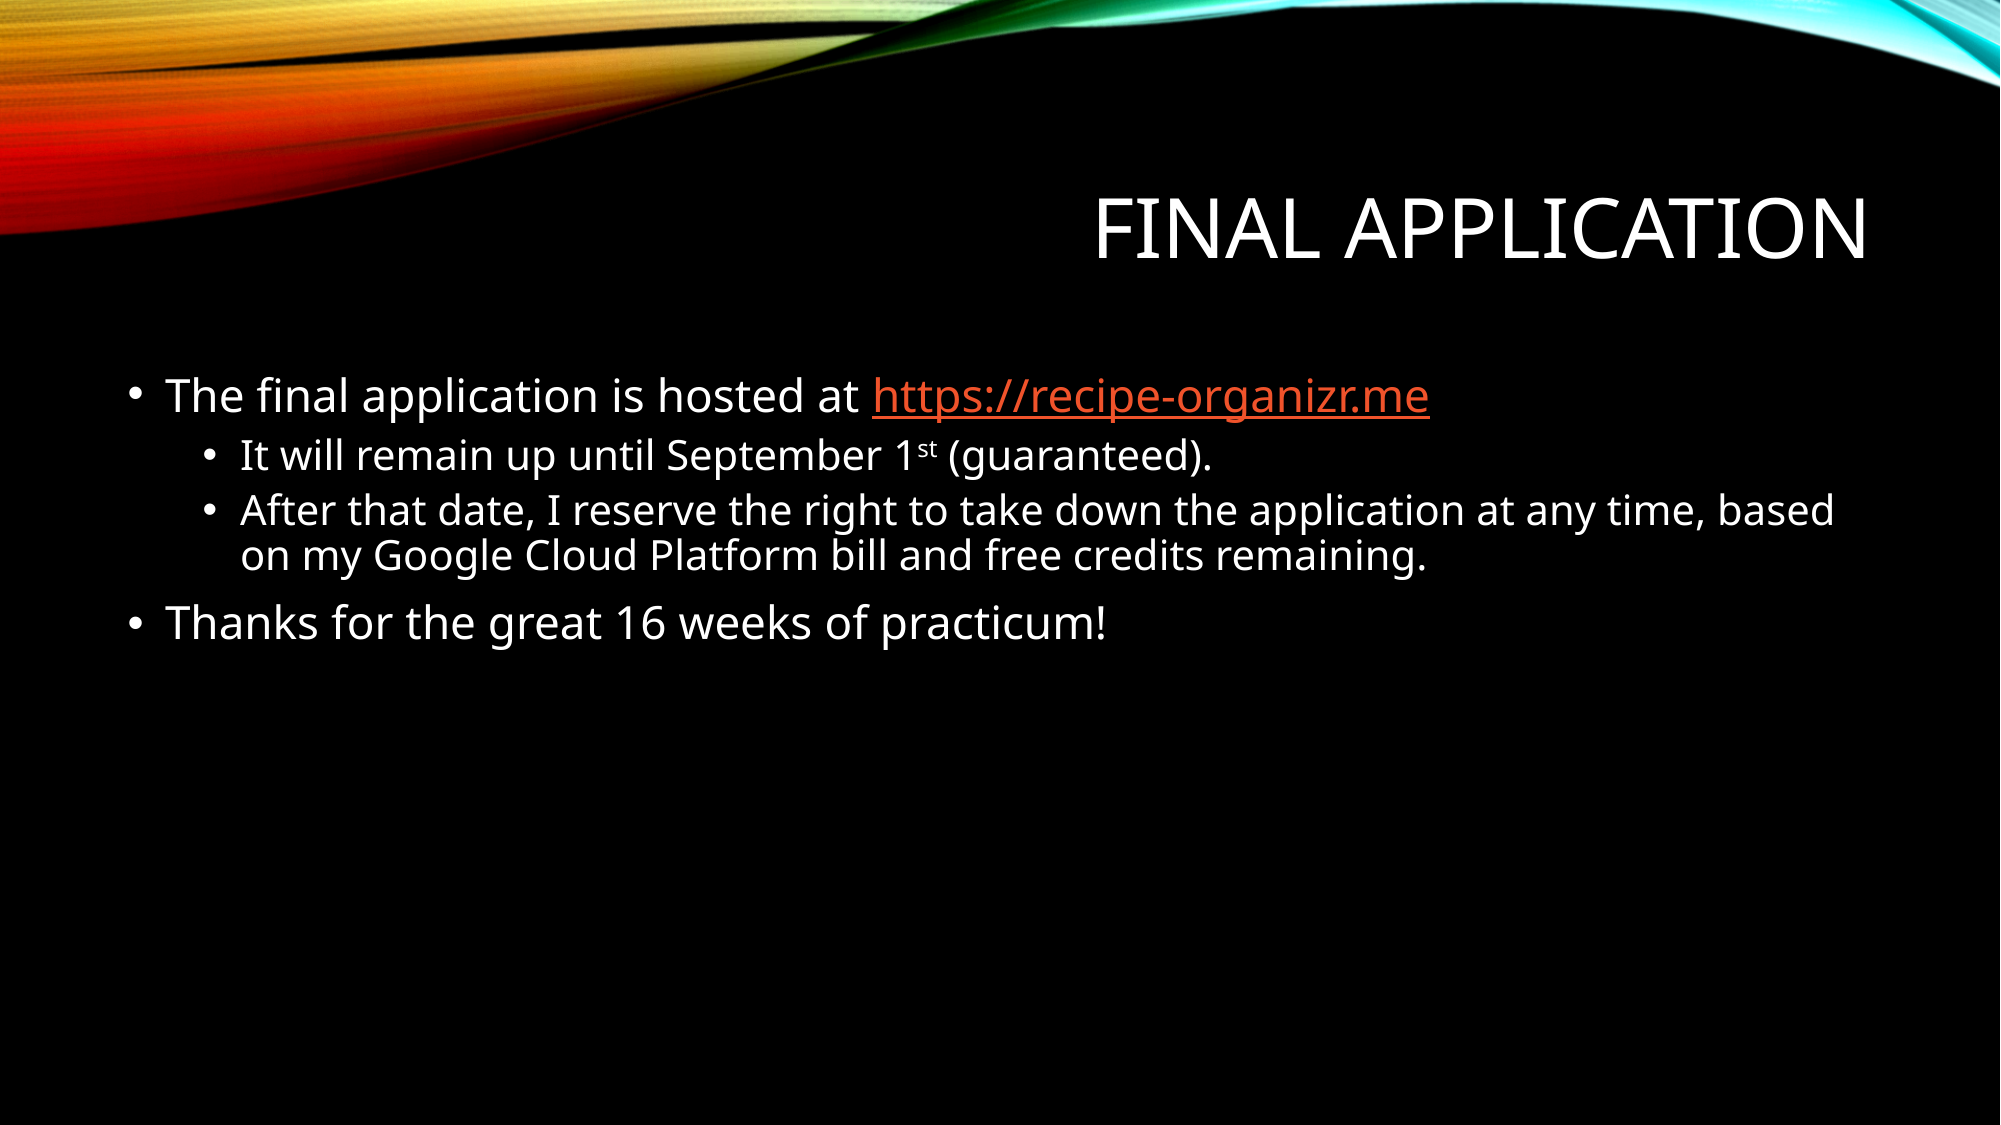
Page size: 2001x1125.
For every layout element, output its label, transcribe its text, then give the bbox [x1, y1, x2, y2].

list The final application is hosted at https://recipe-organizr.me It will remain up until September 1st (guaranteed). After that date, I reserve the right to take down the application at any time, based on my Google Cloud Platform bill and free credits remaining. Thanks for the great 16 weeks of practicum! [112, 360, 1888, 1021]
picture [0, 0, 2000, 237]
title Final Application [474, 125, 1888, 338]
